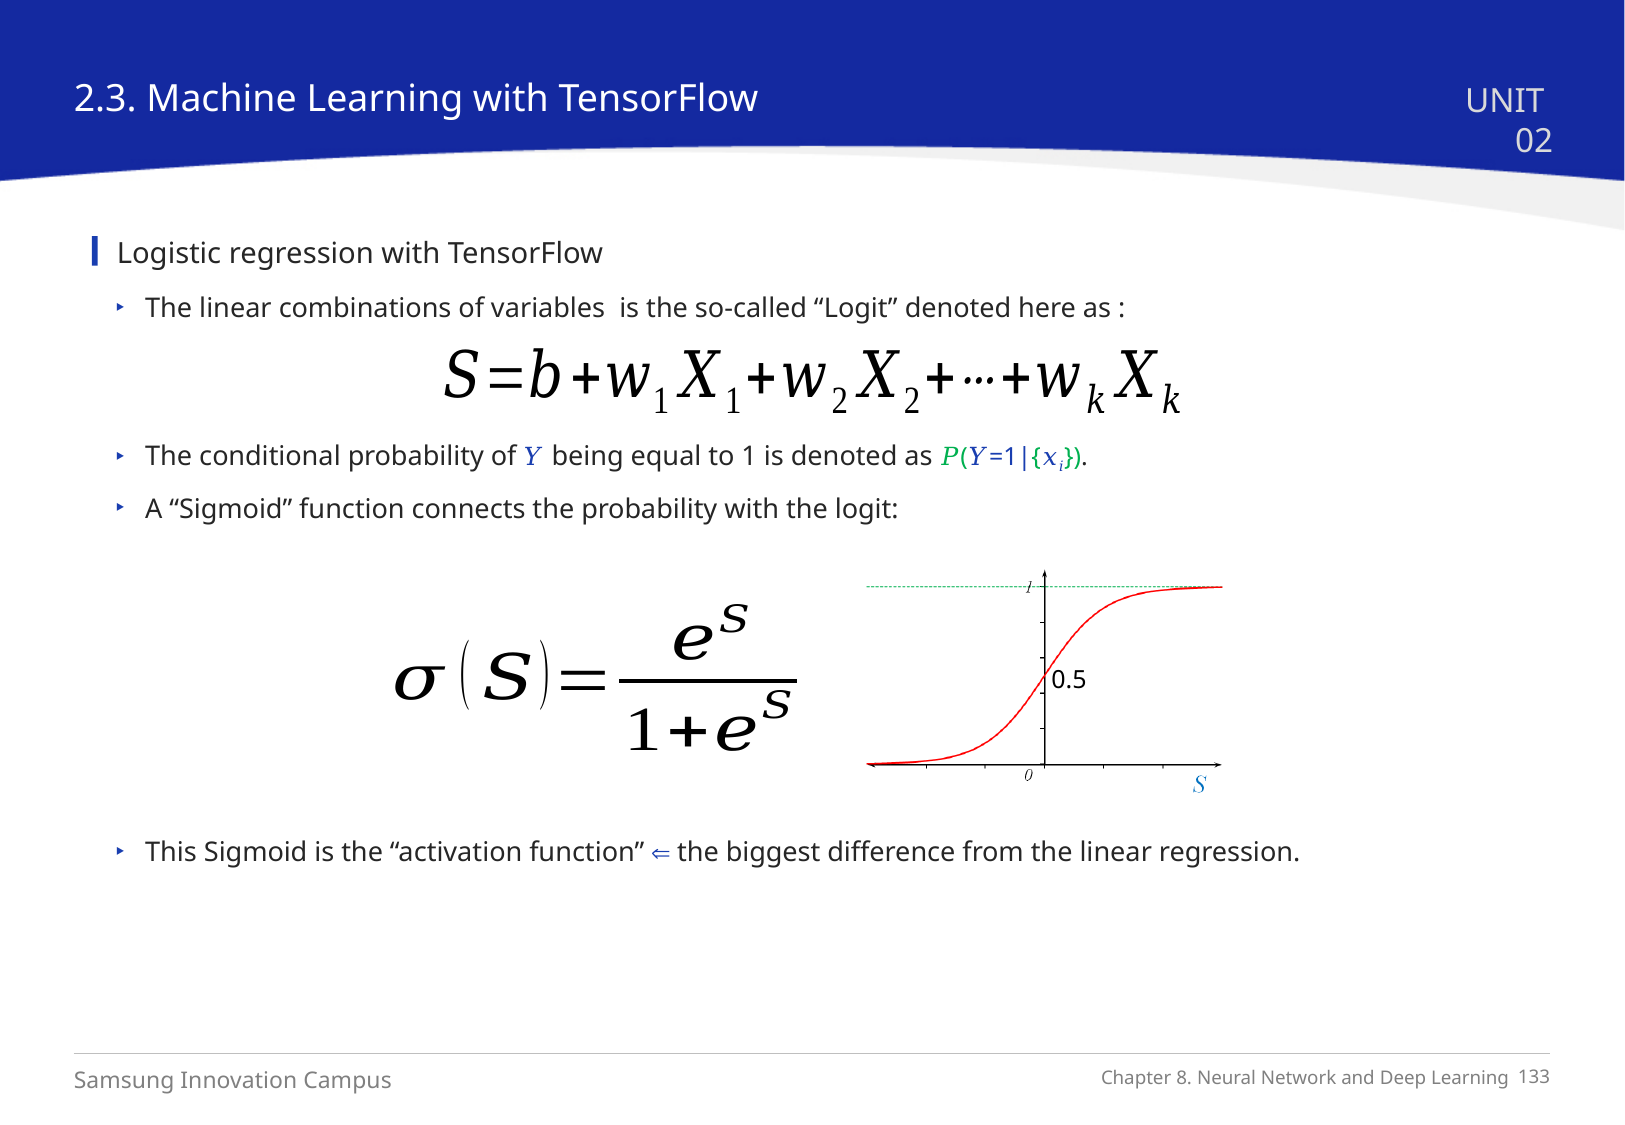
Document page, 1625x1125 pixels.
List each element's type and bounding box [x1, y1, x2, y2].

text_box [91, 234, 1533, 270]
text_box [859, 561, 1233, 799]
text_box [73, 73, 1554, 120]
picture [0, 0, 1625, 1125]
